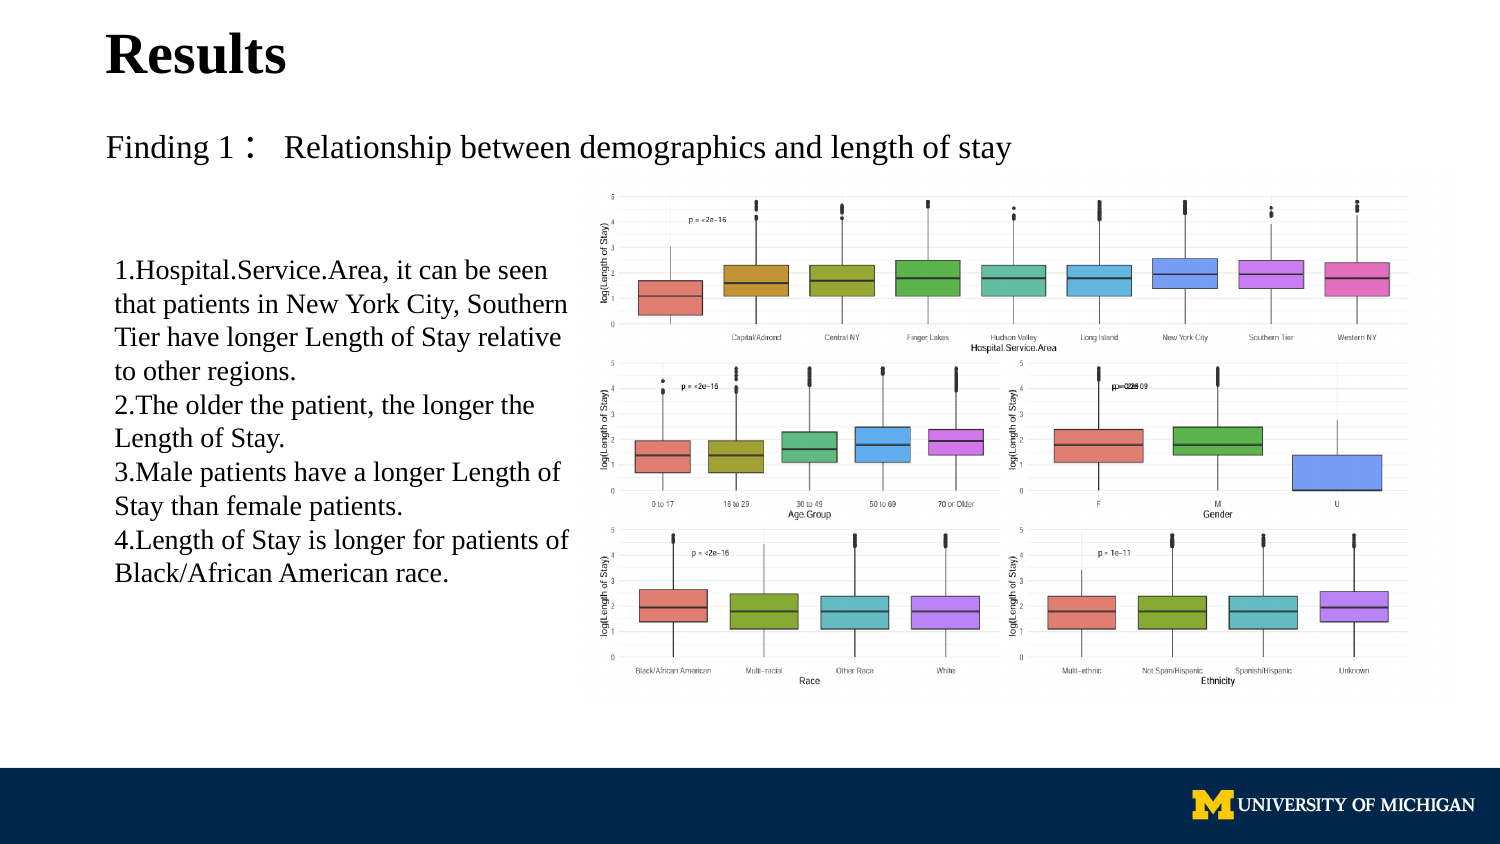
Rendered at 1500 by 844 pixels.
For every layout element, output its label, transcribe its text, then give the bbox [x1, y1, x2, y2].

text_box 1.Hospital.Service.Area, it can be seen that patients in New York City, Southern Tier have longer Length of Stay relative to other regions. 2.The older the patient, the longer the Length of Stay. 3.Male patients have a longer Length of Stay than female patients. 4.Length of Stay is longer for patients of Black/African American race. [99, 243, 577, 596]
title Results [91, 15, 1385, 132]
picture [577, 171, 1458, 699]
picture [0, 766, 1500, 844]
subtitle Finding 1：Relationship between demographics and length of stay [91, 117, 1351, 200]
